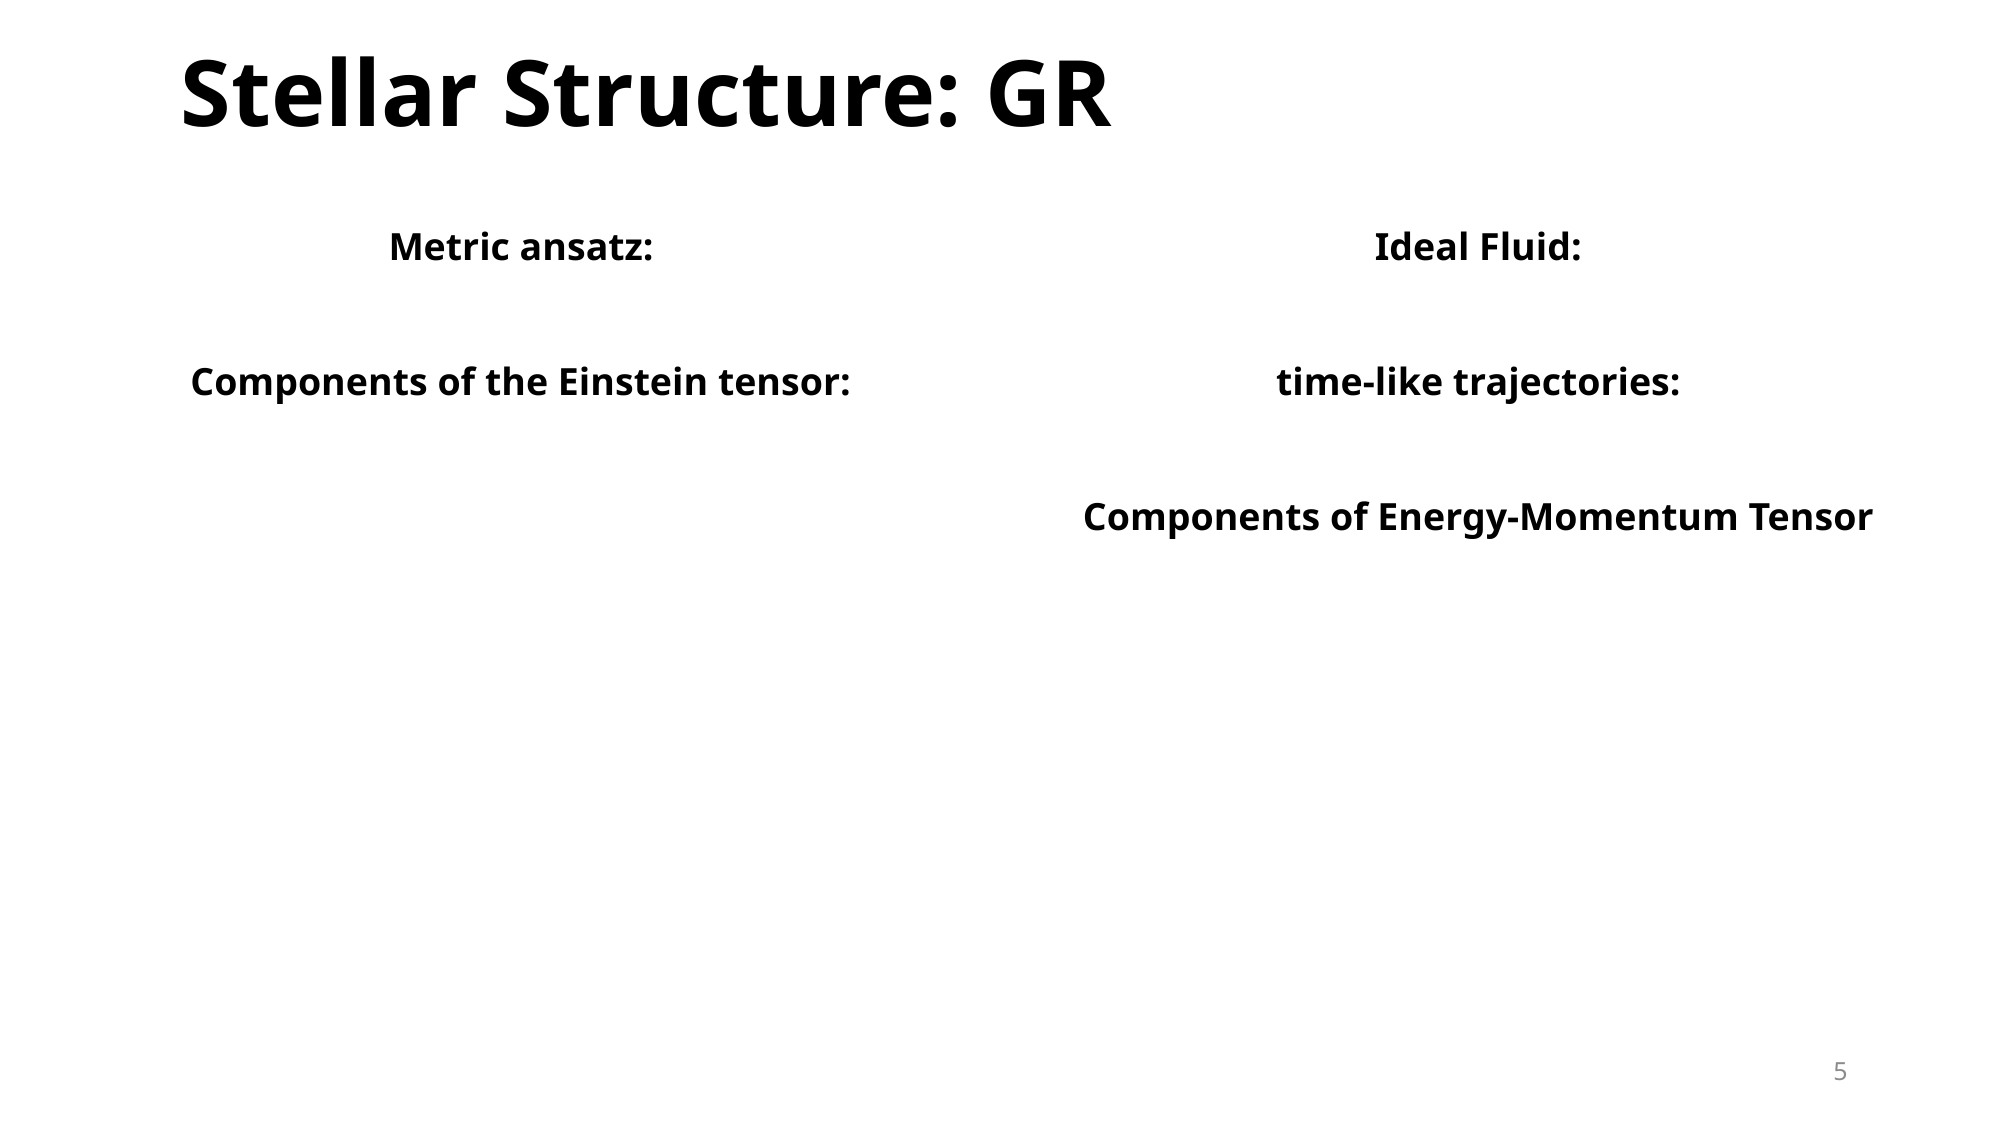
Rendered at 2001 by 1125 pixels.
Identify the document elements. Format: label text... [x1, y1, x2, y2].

slide_number 5 [1412, 1042, 1863, 1103]
text_box Stellar Structure: GR [166, 0, 1834, 194]
